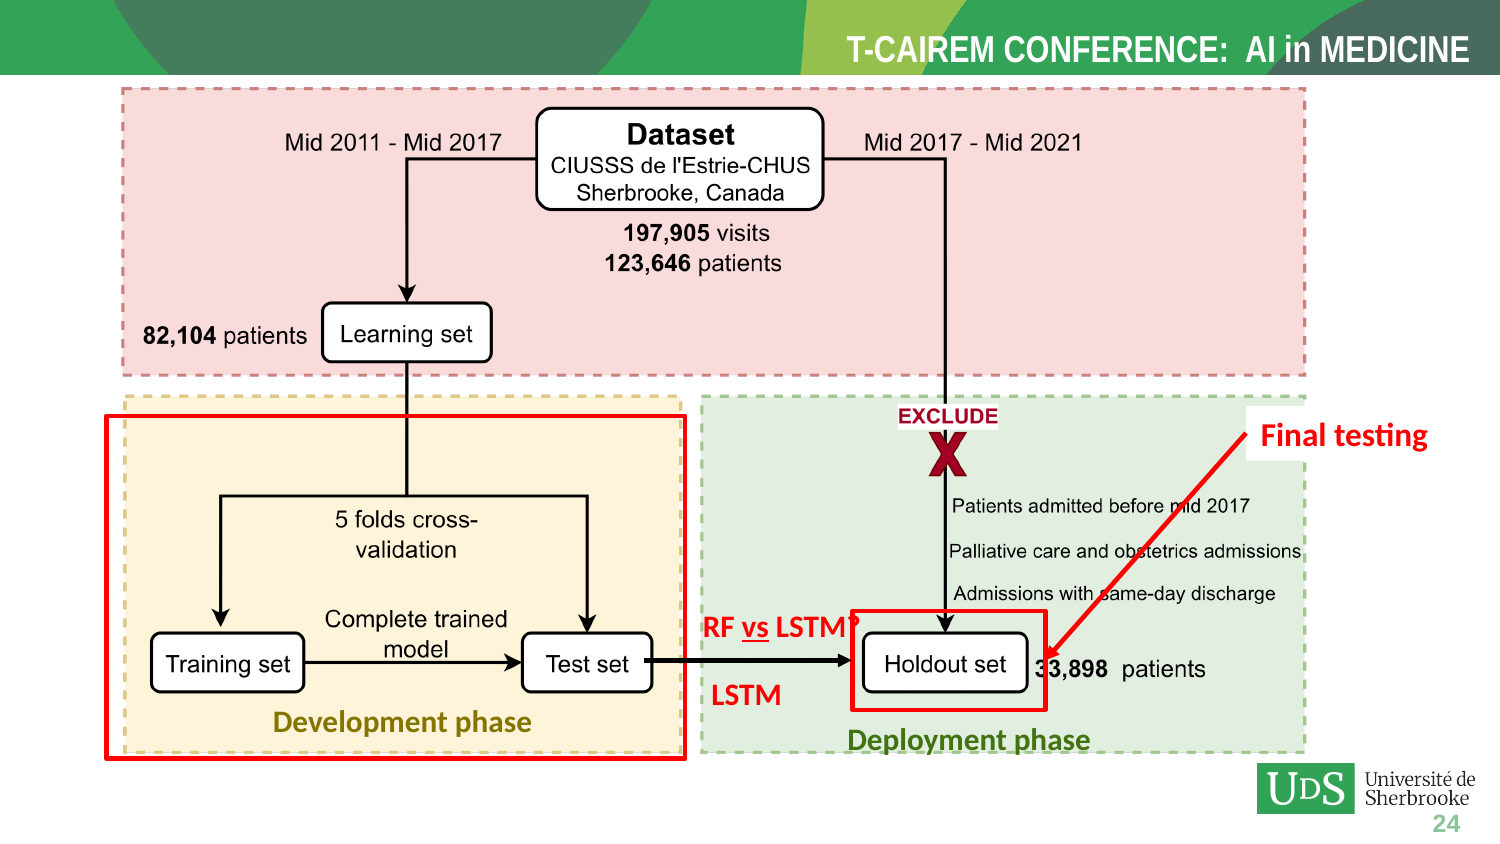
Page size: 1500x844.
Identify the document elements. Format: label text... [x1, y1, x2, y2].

picture [121, 87, 1308, 755]
slide_number 24 [1138, 799, 1476, 844]
picture [1257, 763, 1475, 799]
text_box [106, 415, 117, 759]
picture [0, 0, 1500, 75]
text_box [1045, 432, 1247, 661]
text_box Final testing [1312, 405, 1476, 461]
